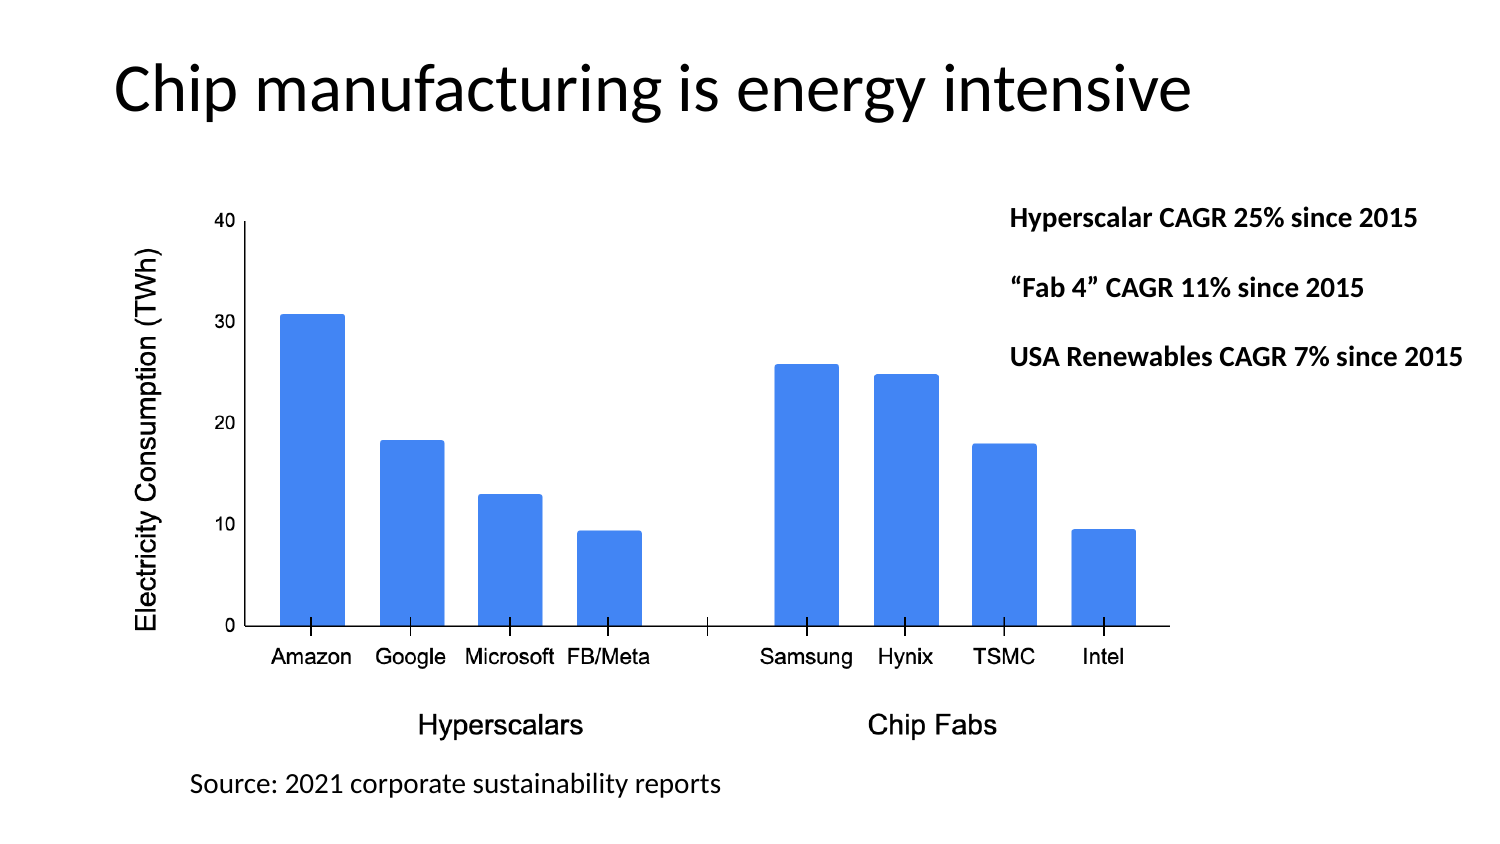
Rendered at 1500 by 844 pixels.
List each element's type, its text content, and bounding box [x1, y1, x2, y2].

text_box Source: 2021 corporate sustainability reports [174, 777, 1028, 815]
text_box Hyperscalar CAGR 25% since 2015 “Fab 4” CAGR 11% since 2015 USA Renewables CAGR 7% since 2015 [1199, 182, 1480, 388]
title Chip manufacturing is energy intensive [103, 7, 1397, 171]
picture [102, 182, 1199, 769]
